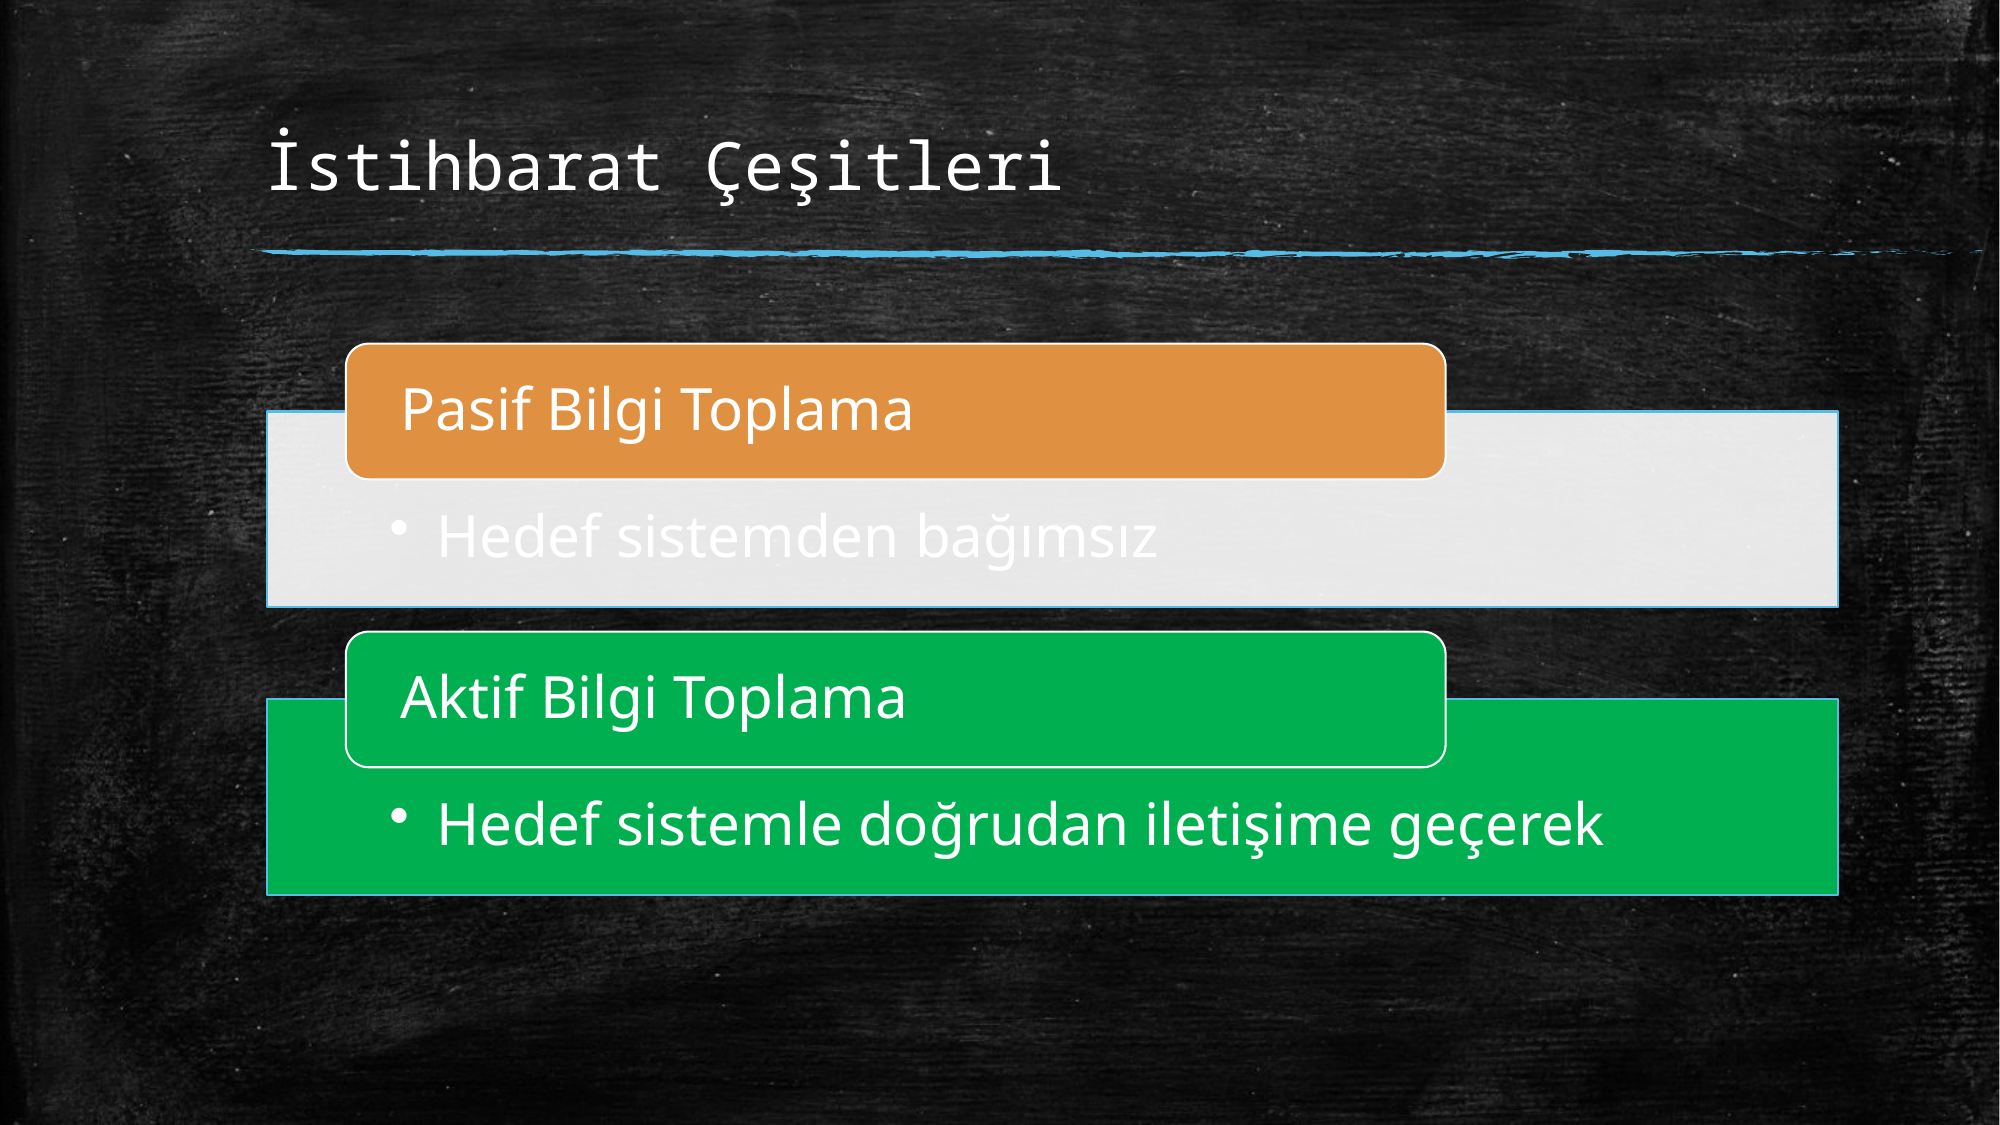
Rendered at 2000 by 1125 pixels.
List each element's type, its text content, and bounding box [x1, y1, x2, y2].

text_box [267, 337, 1839, 901]
title İstihbarat Çeşitleri [249, 45, 1750, 213]
